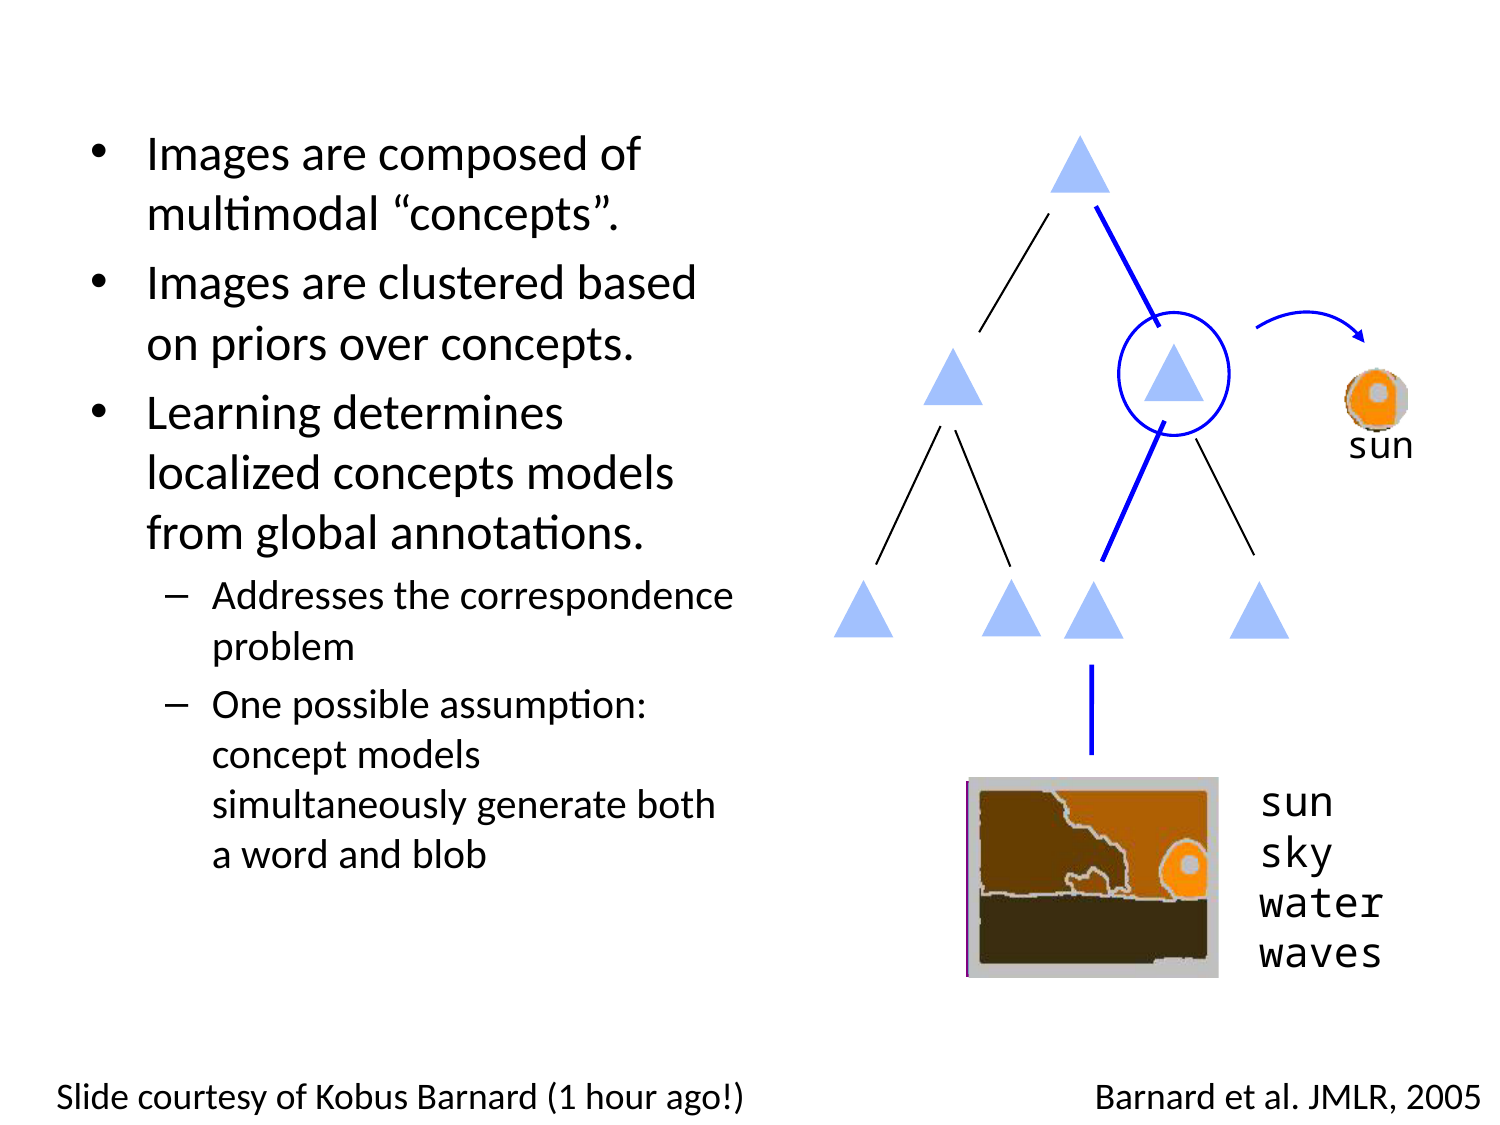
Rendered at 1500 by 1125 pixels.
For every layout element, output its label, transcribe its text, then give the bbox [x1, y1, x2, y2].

text_box [1231, 583, 1288, 638]
text_box Slide courtesy of Kobus Barnard (1 hour ago!) [41, 1064, 761, 1125]
text_box [924, 350, 982, 405]
picture [968, 777, 1219, 978]
text_box [1256, 311, 1365, 388]
text_box Barnard et al. JMLR, 2005 [1079, 1064, 1498, 1125]
text_box [1052, 137, 1109, 192]
picture [1343, 366, 1408, 436]
text_box [1065, 583, 1122, 638]
text_box [835, 582, 892, 637]
text_box Images are composed of multimodal “concepts”. Images are clustered based on priors over concepts. Learning determines localized concepts models from global annotations. Addresses the correspondence problem One possible assumption: concept models simultaneously generate both a word and blob [74, 112, 750, 988]
text_box sun sky water waves [1244, 767, 1434, 983]
text_box [1118, 312, 1230, 436]
text_box [983, 581, 1040, 636]
text_box sun [1331, 413, 1430, 474]
